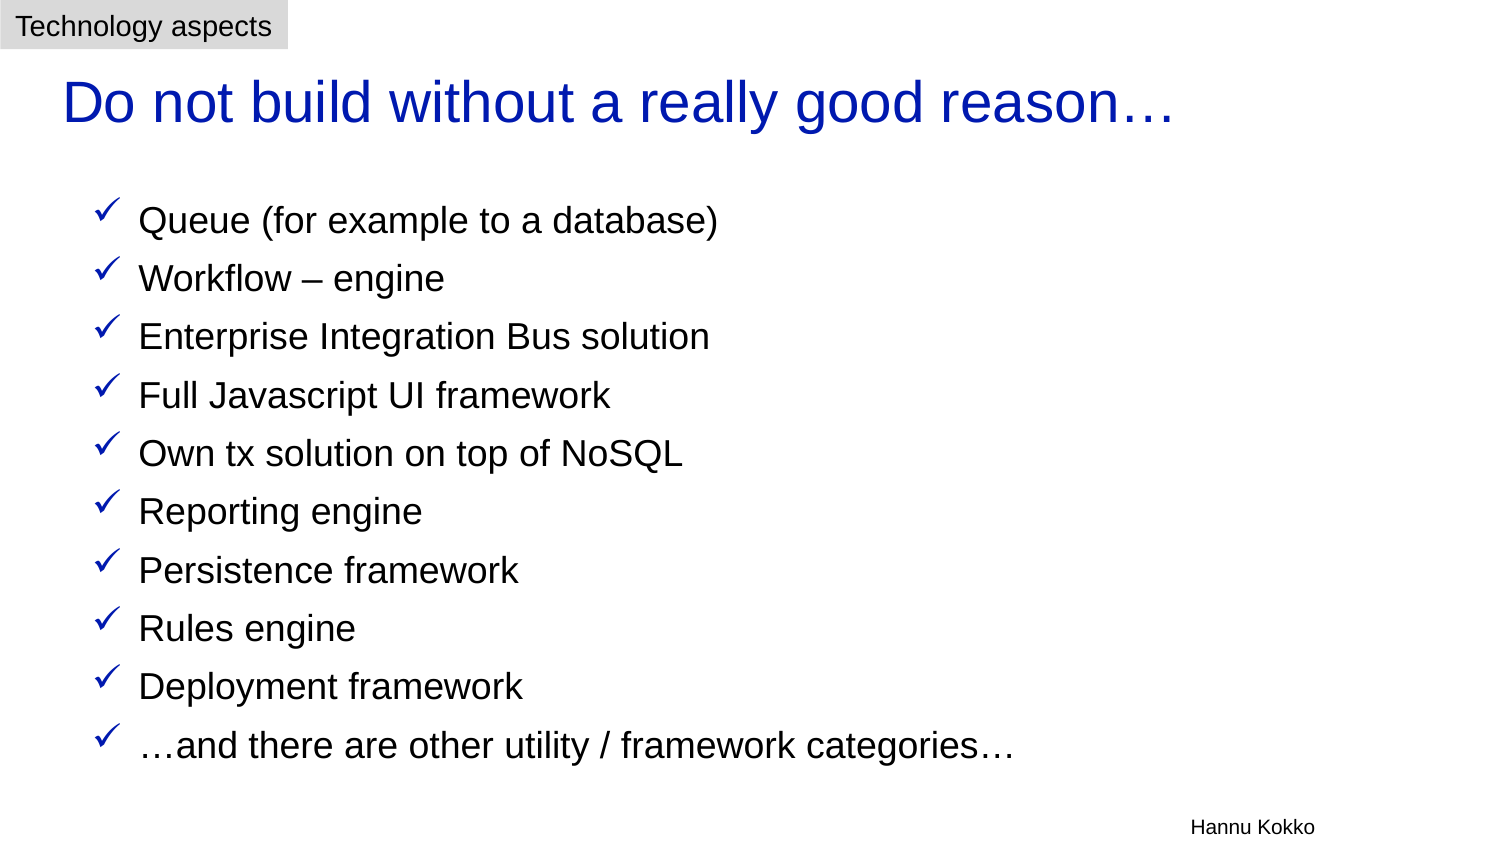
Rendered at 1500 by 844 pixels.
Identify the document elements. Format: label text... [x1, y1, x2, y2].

text_box Hannu Kokko [1175, 806, 1331, 844]
list Queue (for example to a database) Workflow – engine Enterprise Integration Bus solution Full Javascript UI framework Own tx solution on top of NoSQL Reporting engine Persistence framework Rules engine Deployment framework …and there are other utility / framework categories… [87, 196, 1438, 805]
title Do not build without a really good reason… [57, 38, 1454, 160]
text_box Technology aspects [0, 0, 288, 50]
